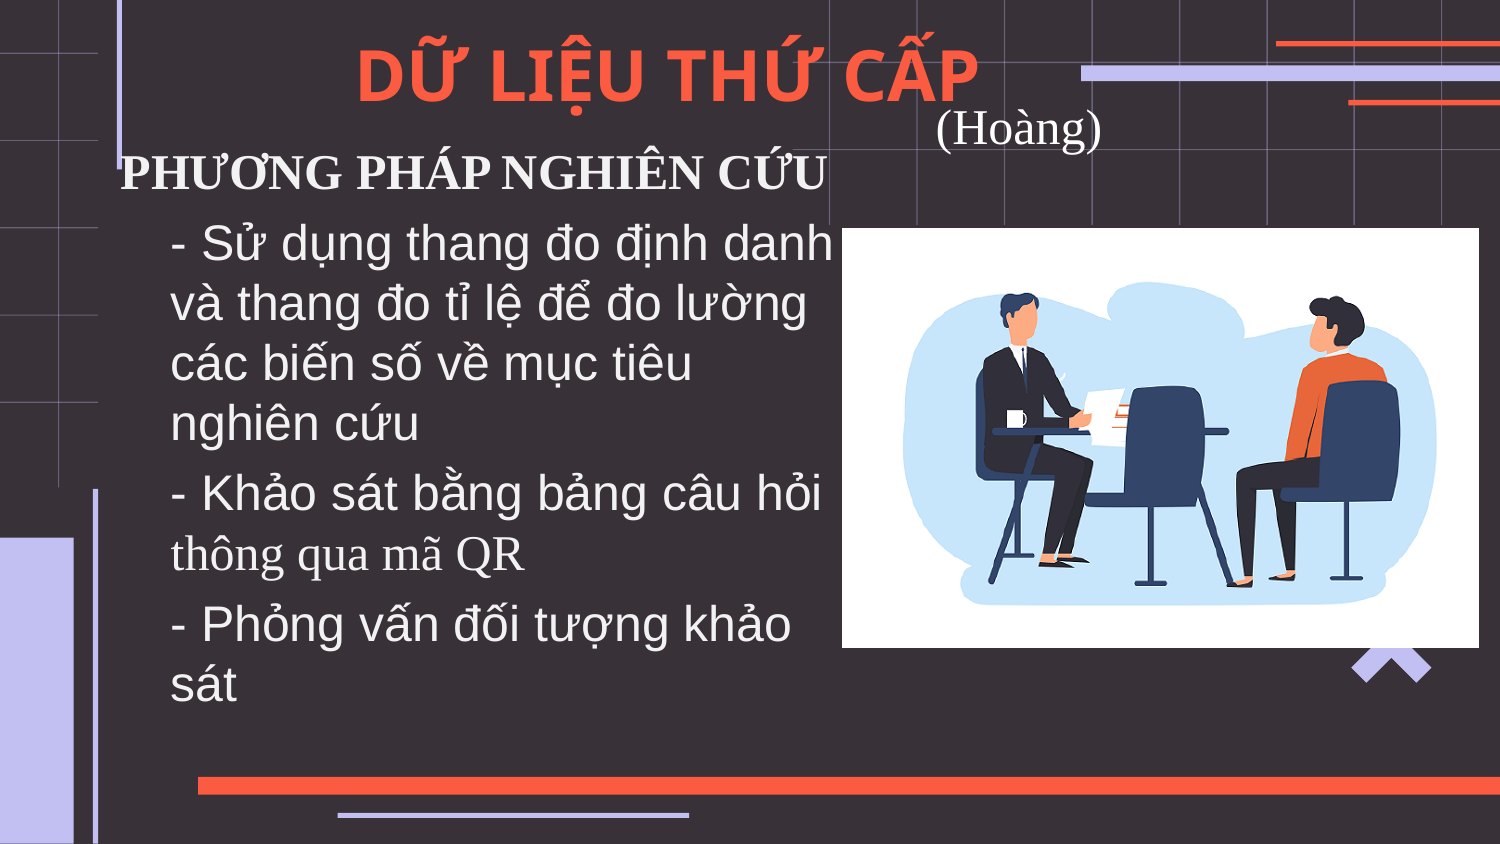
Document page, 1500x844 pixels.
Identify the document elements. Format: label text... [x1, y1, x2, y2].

text_box (Hoàng) [920, 87, 1500, 162]
title DỮ LIỆU THỨ CẤP [80, 22, 1293, 126]
picture [842, 227, 1479, 648]
list PHƯƠNG PHÁP NGHIÊN CỨU - Sử dụng thang đo định danh và thang đo tỉ lệ để đo lường các biến số về mục tiêu nghiên cứu - Khảo sát bằng bảng câu hỏi thông qua mã QR - Phỏng vấn đối tượng khảo sát [80, 126, 857, 678]
